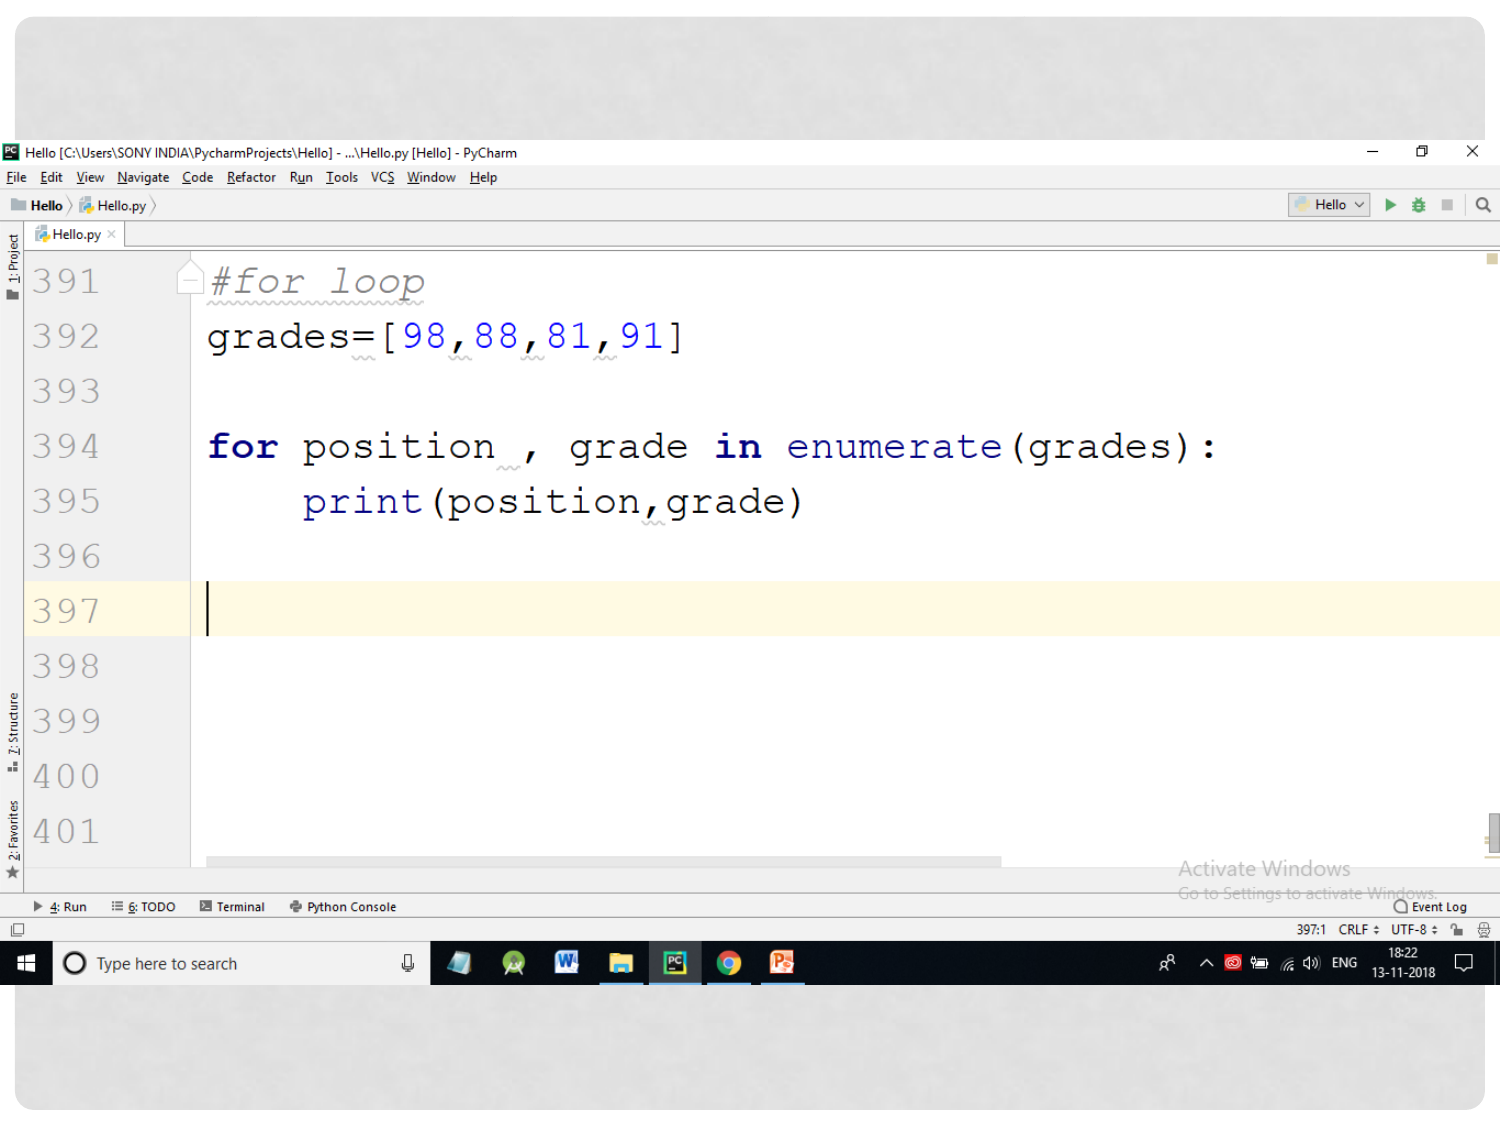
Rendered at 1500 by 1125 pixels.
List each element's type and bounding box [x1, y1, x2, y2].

picture [0, 140, 1500, 985]
